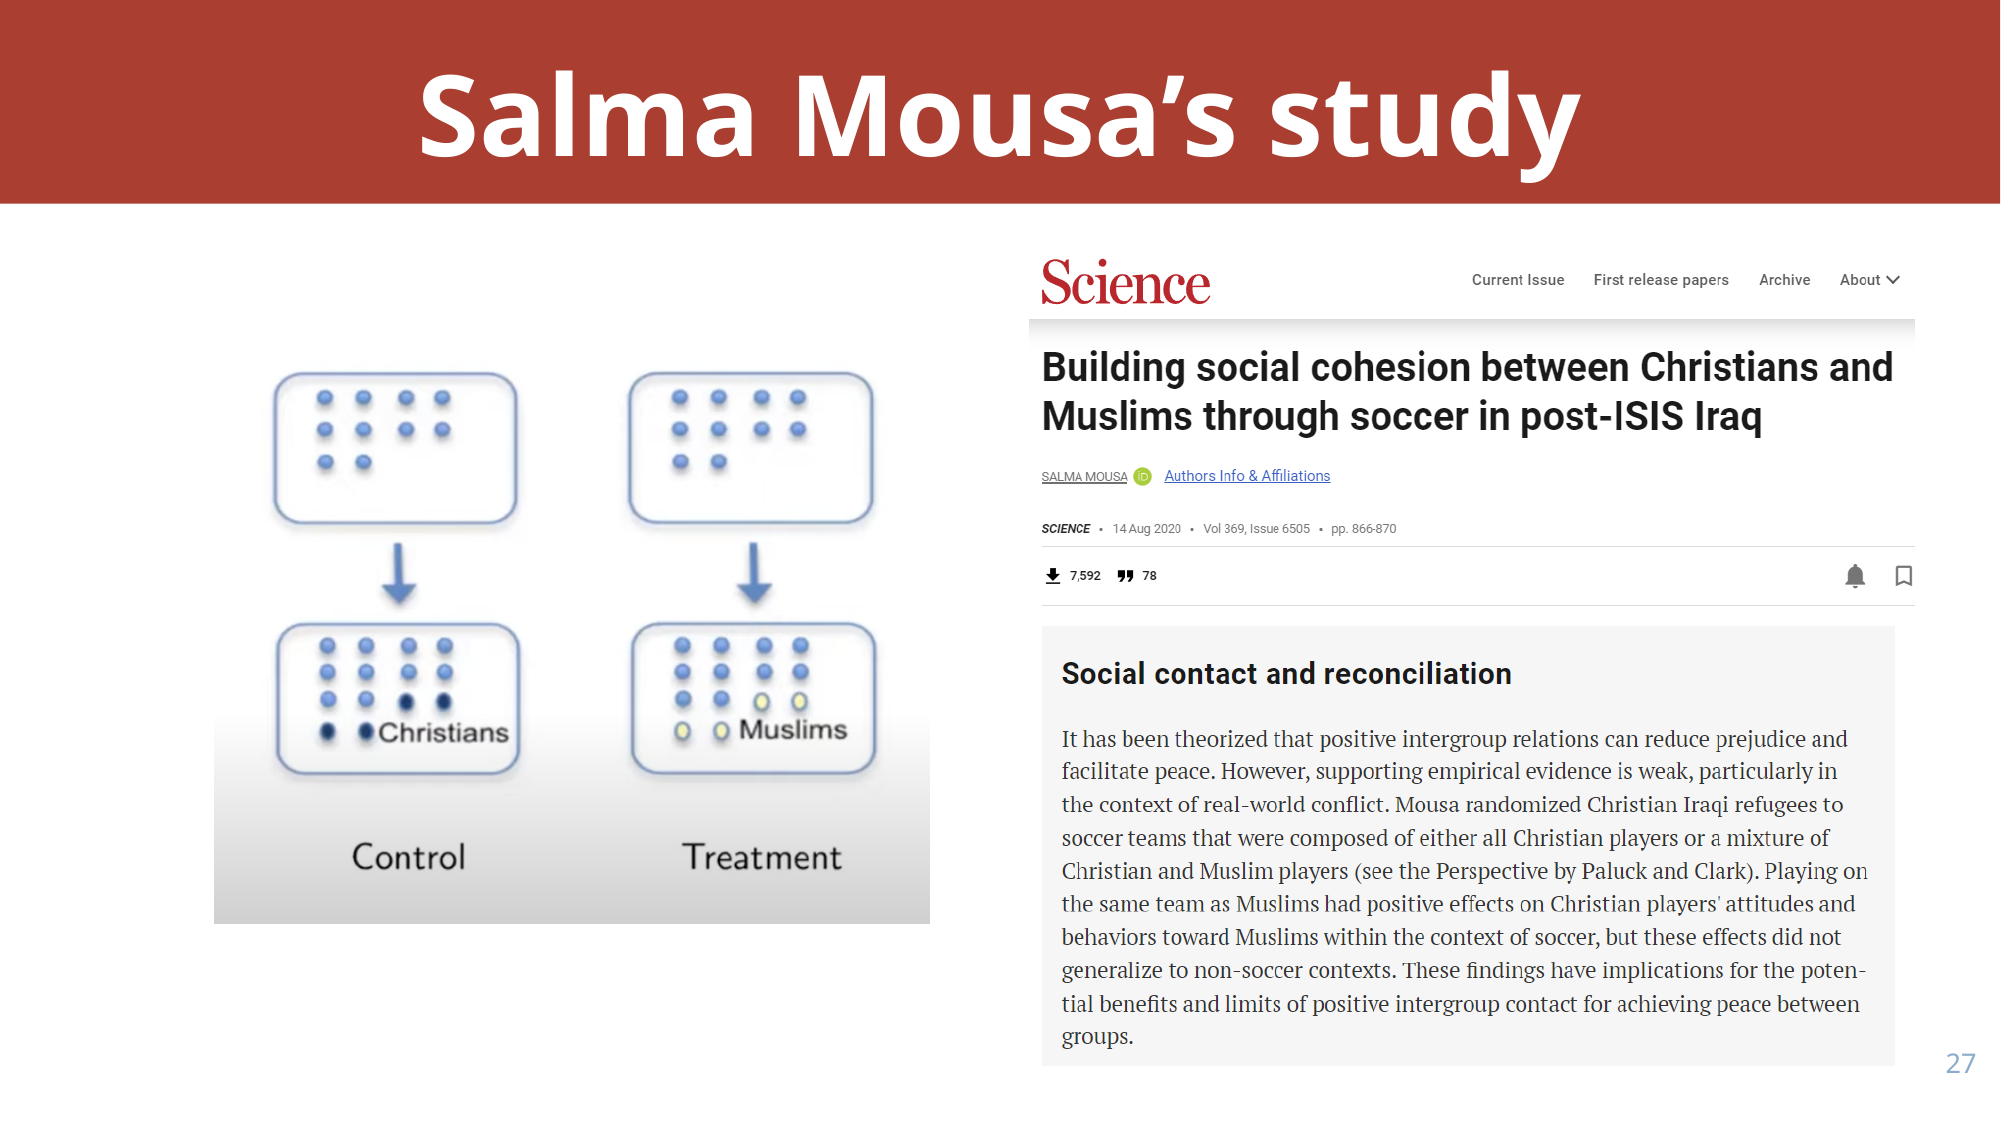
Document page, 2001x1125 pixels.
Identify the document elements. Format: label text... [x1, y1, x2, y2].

title Salma Mousa’s study [0, 0, 2000, 187]
slide_number 26 [1871, 1038, 1992, 1125]
picture [1029, 242, 1916, 1066]
picture [213, 347, 930, 924]
